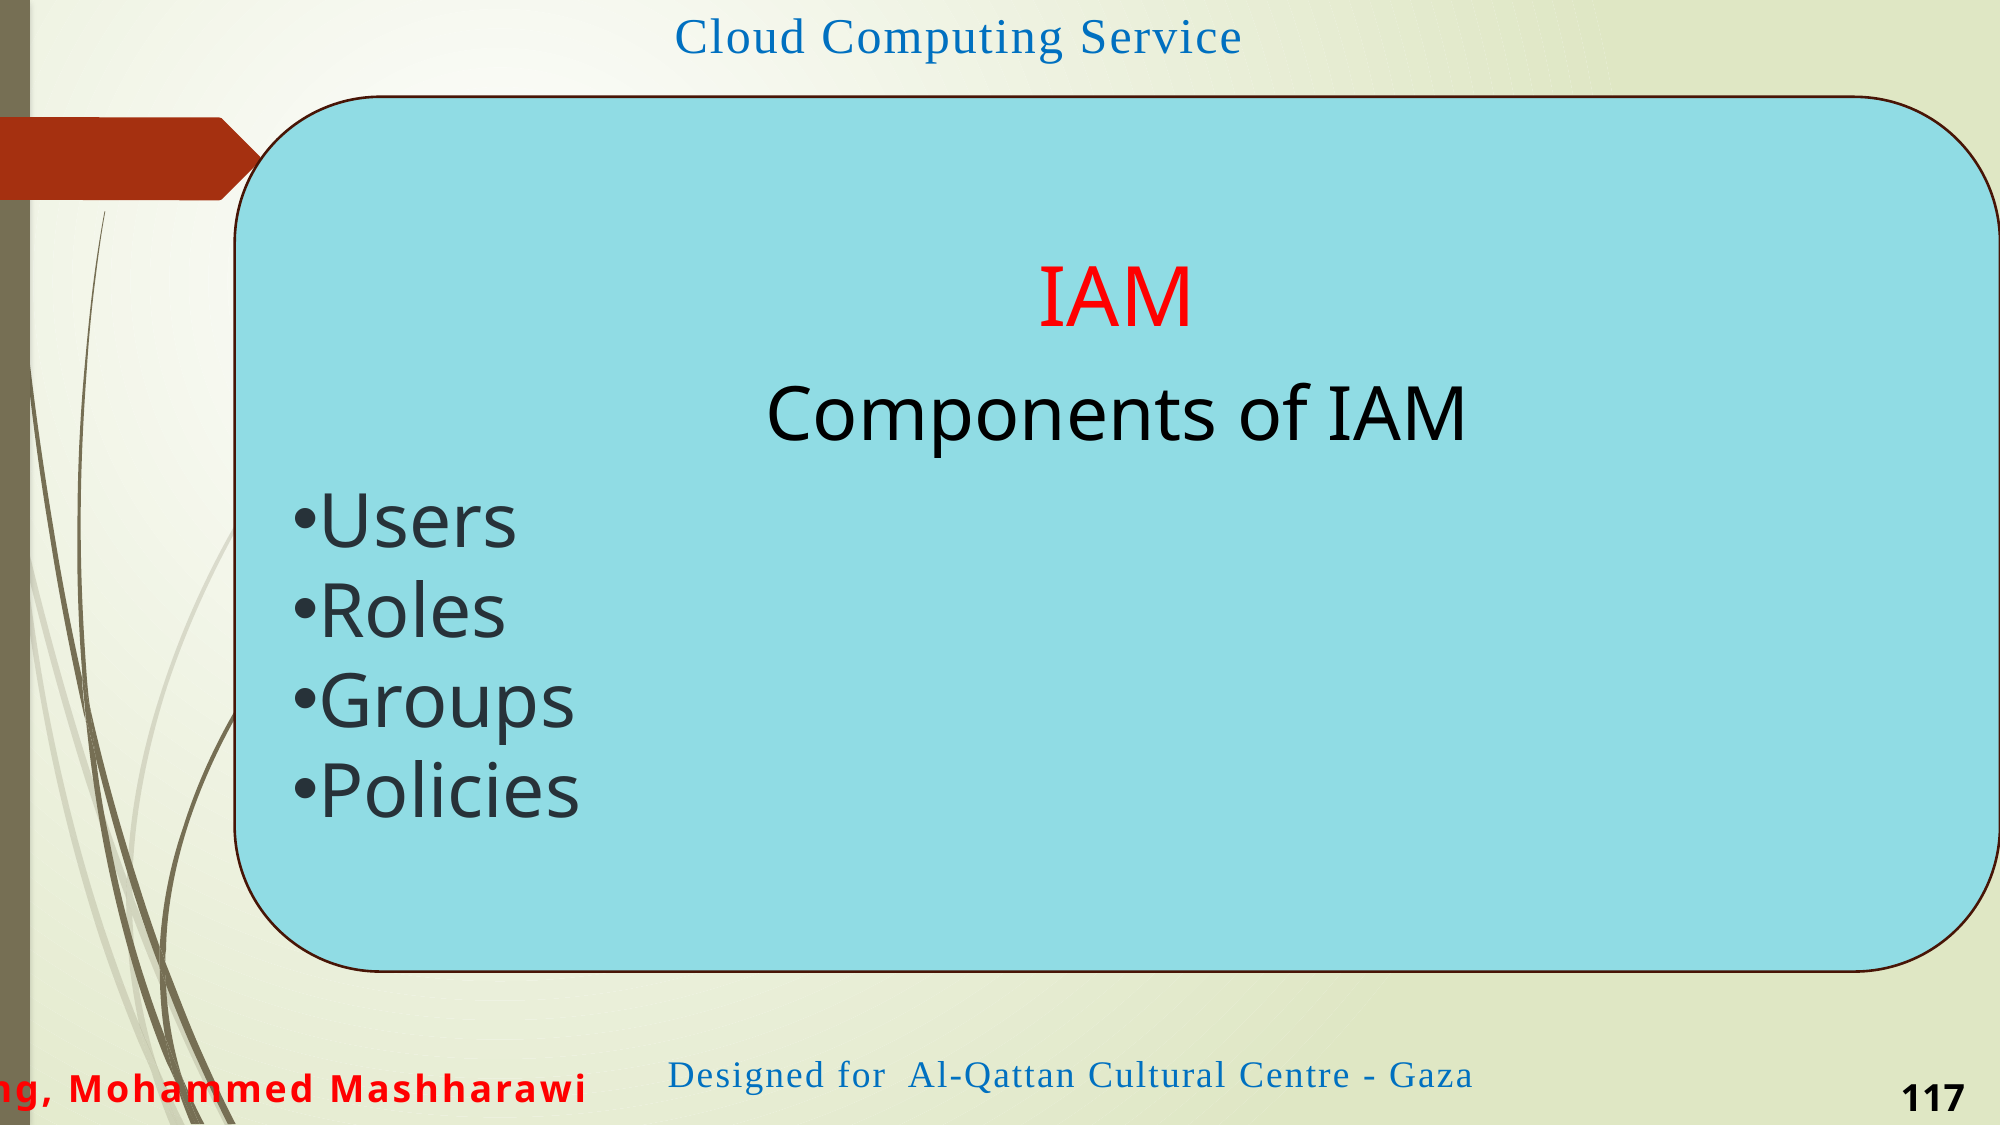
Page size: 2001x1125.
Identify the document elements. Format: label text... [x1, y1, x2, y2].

text_box IAM Components of IAM Users Roles Groups Policies [233, 95, 2000, 973]
